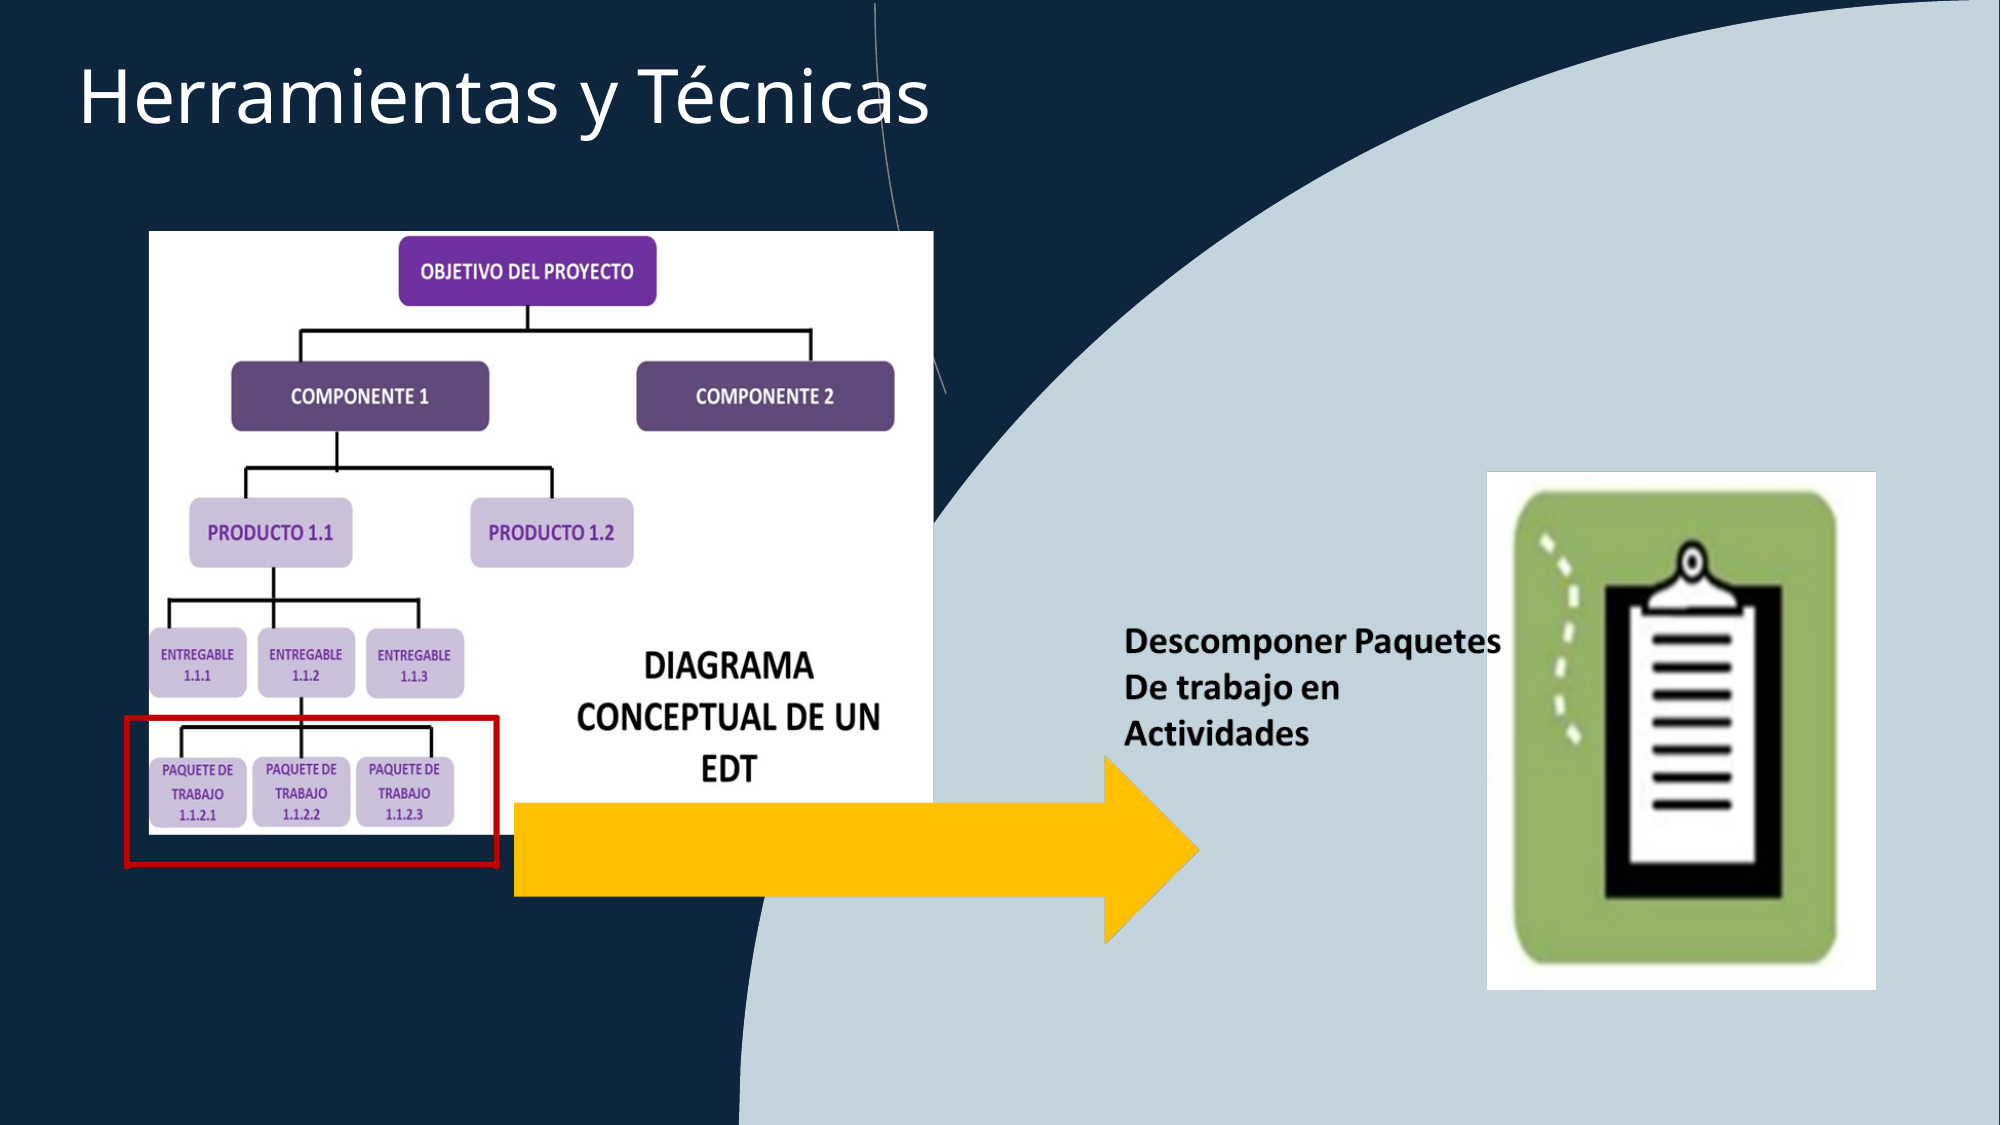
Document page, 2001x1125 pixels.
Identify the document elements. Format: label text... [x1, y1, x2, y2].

picture [124, 0, 2000, 1125]
text_box Herramientas y Técnicas [77, 41, 733, 193]
